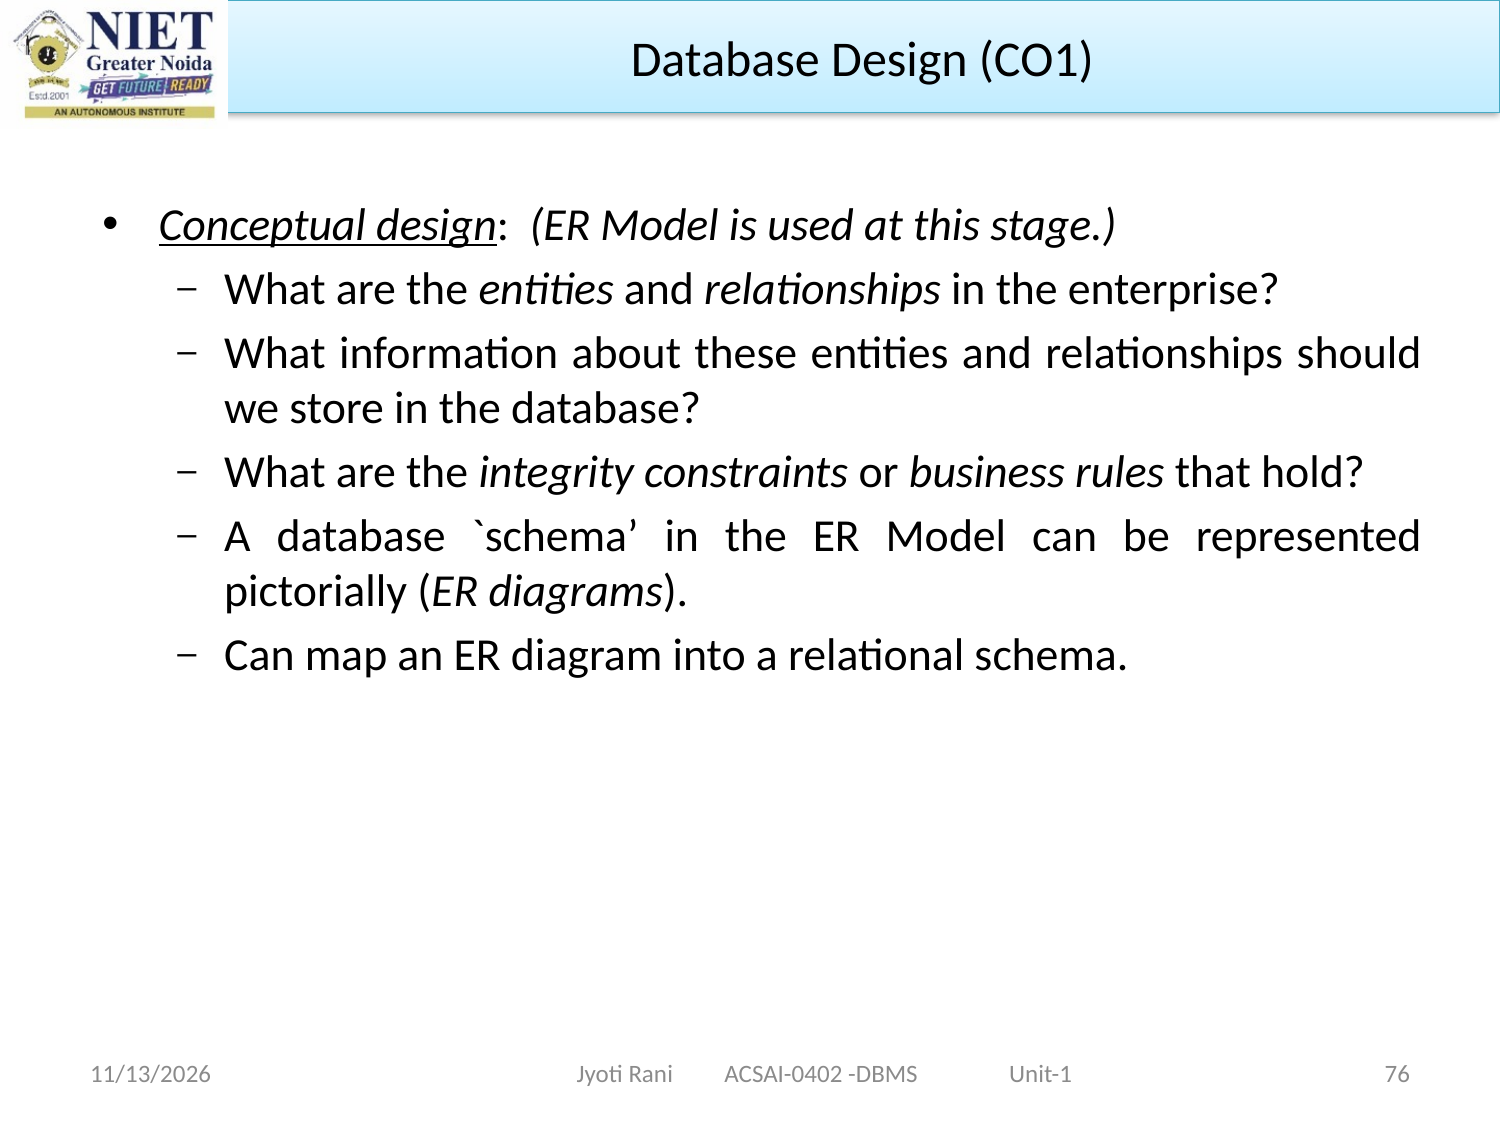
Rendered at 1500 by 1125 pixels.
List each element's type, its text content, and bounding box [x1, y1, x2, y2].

footer Jyoti Rani ACSAI-0402 -DBMS Unit-1 [412, 1042, 1074, 1103]
list Conceptual design: (ER Model is used at this stage.) What are the entities and relationships in the enterprise? What information about these entities and relationships should we store in the database? What are the integrity constraints or business rules that hold? A database `schema’ in the ER Model can be represented pictorially (ER diagrams). Can map an ER diagram into a relational schema. [87, 187, 1438, 930]
text_box Database Design (CO1) [229, 0, 1500, 113]
slide_number 76 [1074, 1042, 1425, 1103]
picture [0, 0, 228, 130]
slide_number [75, 1042, 412, 1103]
